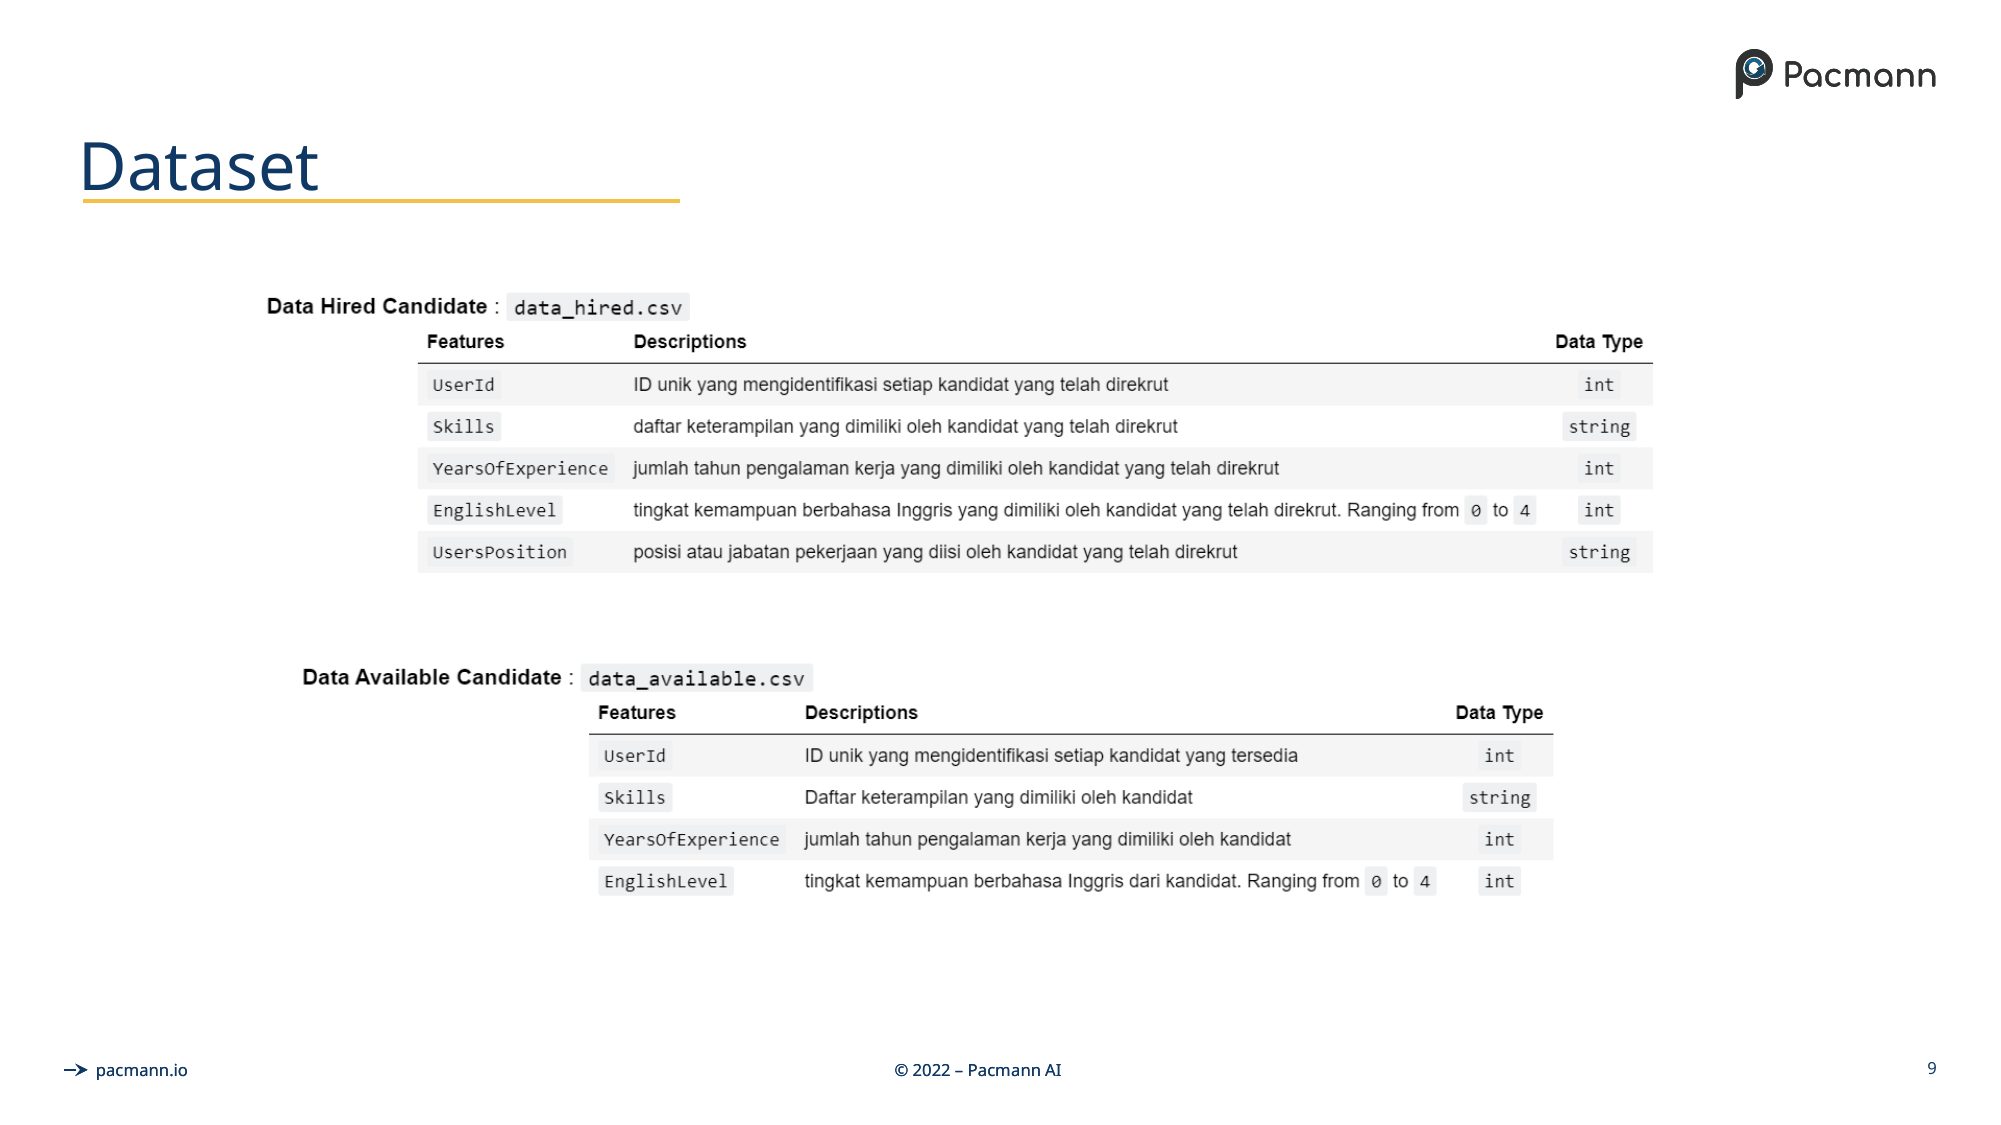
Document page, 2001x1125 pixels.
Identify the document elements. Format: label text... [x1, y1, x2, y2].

picture [1707, 36, 1966, 112]
title Dataset [63, 59, 1935, 278]
picture [293, 649, 1665, 926]
picture [249, 277, 1749, 599]
